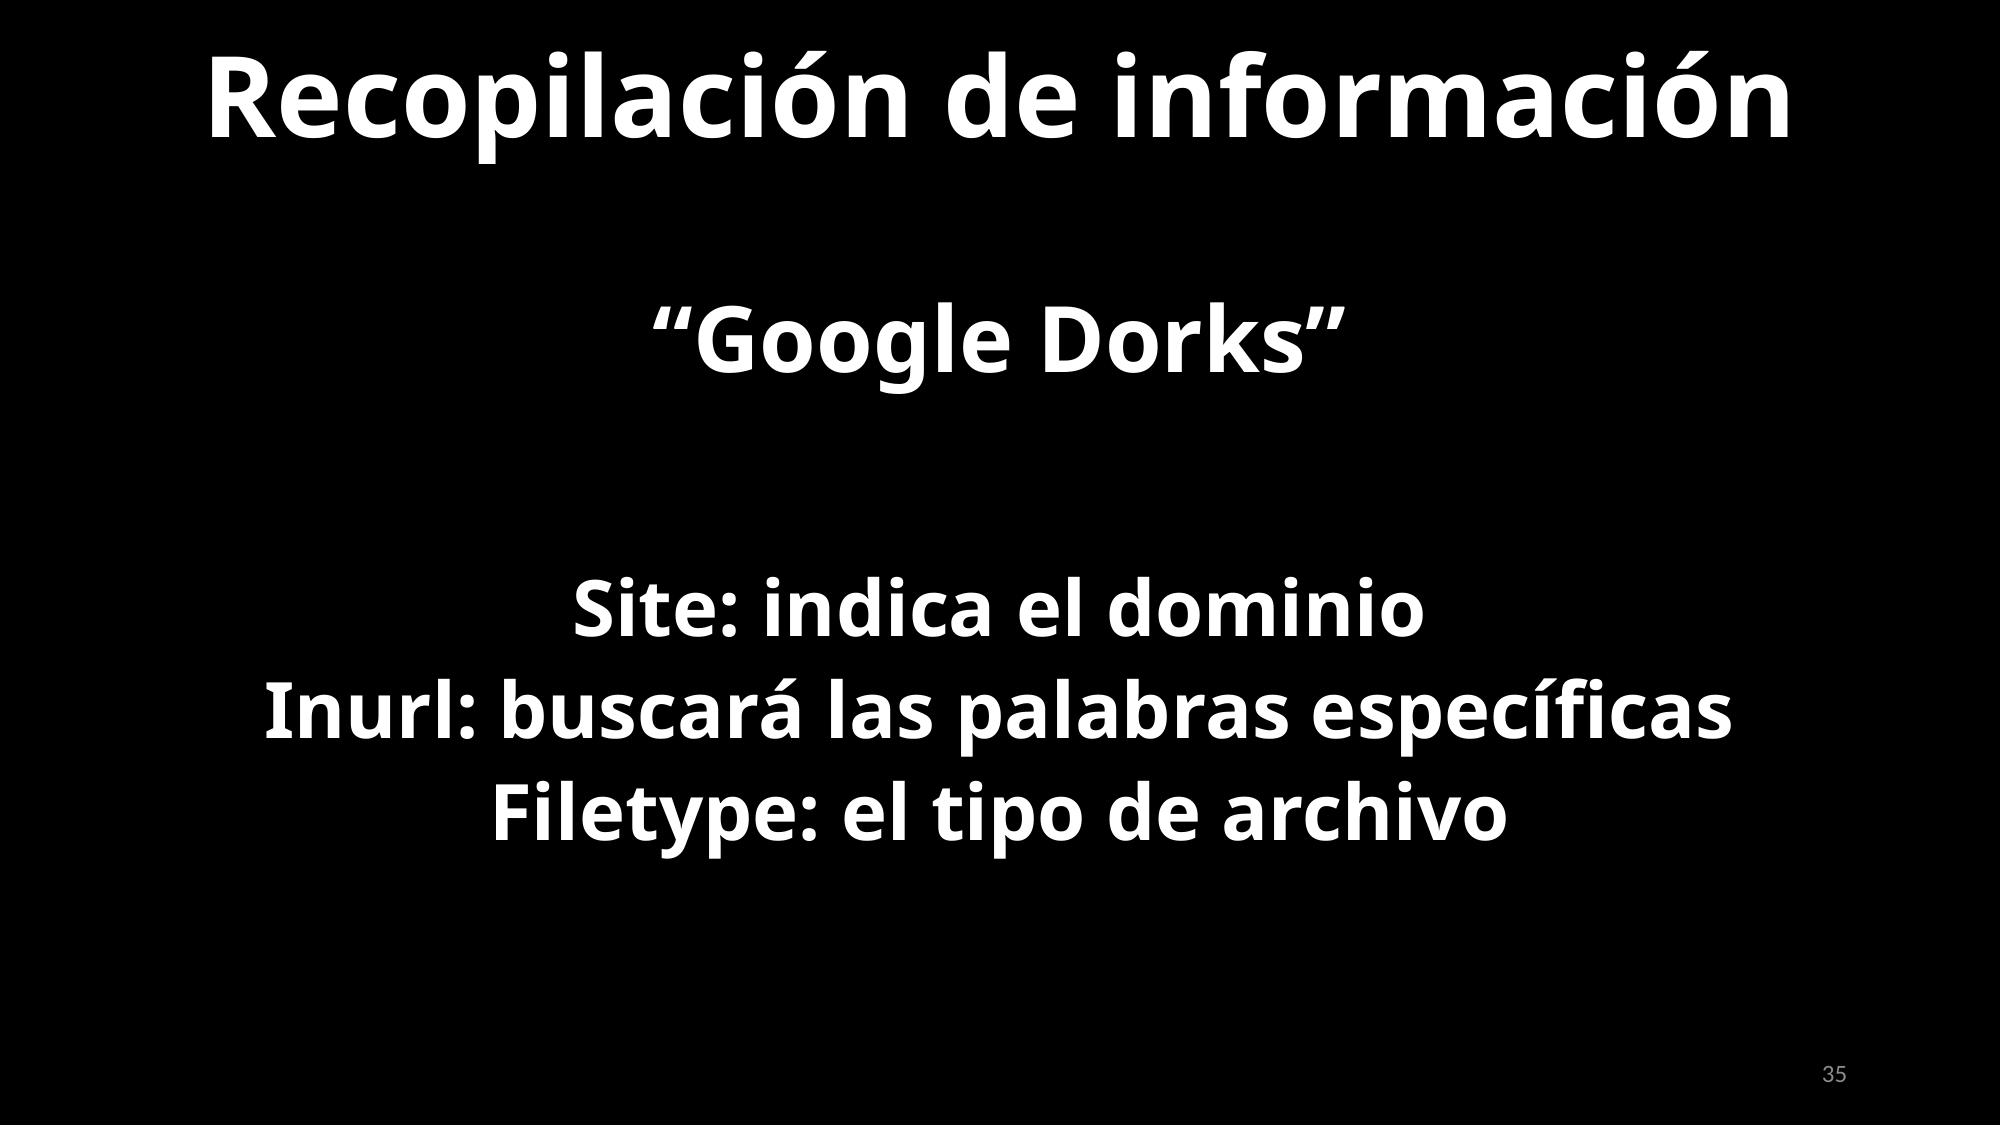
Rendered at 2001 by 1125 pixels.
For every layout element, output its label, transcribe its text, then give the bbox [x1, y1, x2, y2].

text_box Recopilación de información [0, 17, 2000, 167]
slide_number 35 [1412, 1042, 1863, 1103]
text_box Site: indica el dominio Inurl: buscará las palabras específicas Filetype: el tipo de archivo [137, 450, 1863, 873]
list “Google Dorks” [137, 154, 1863, 450]
